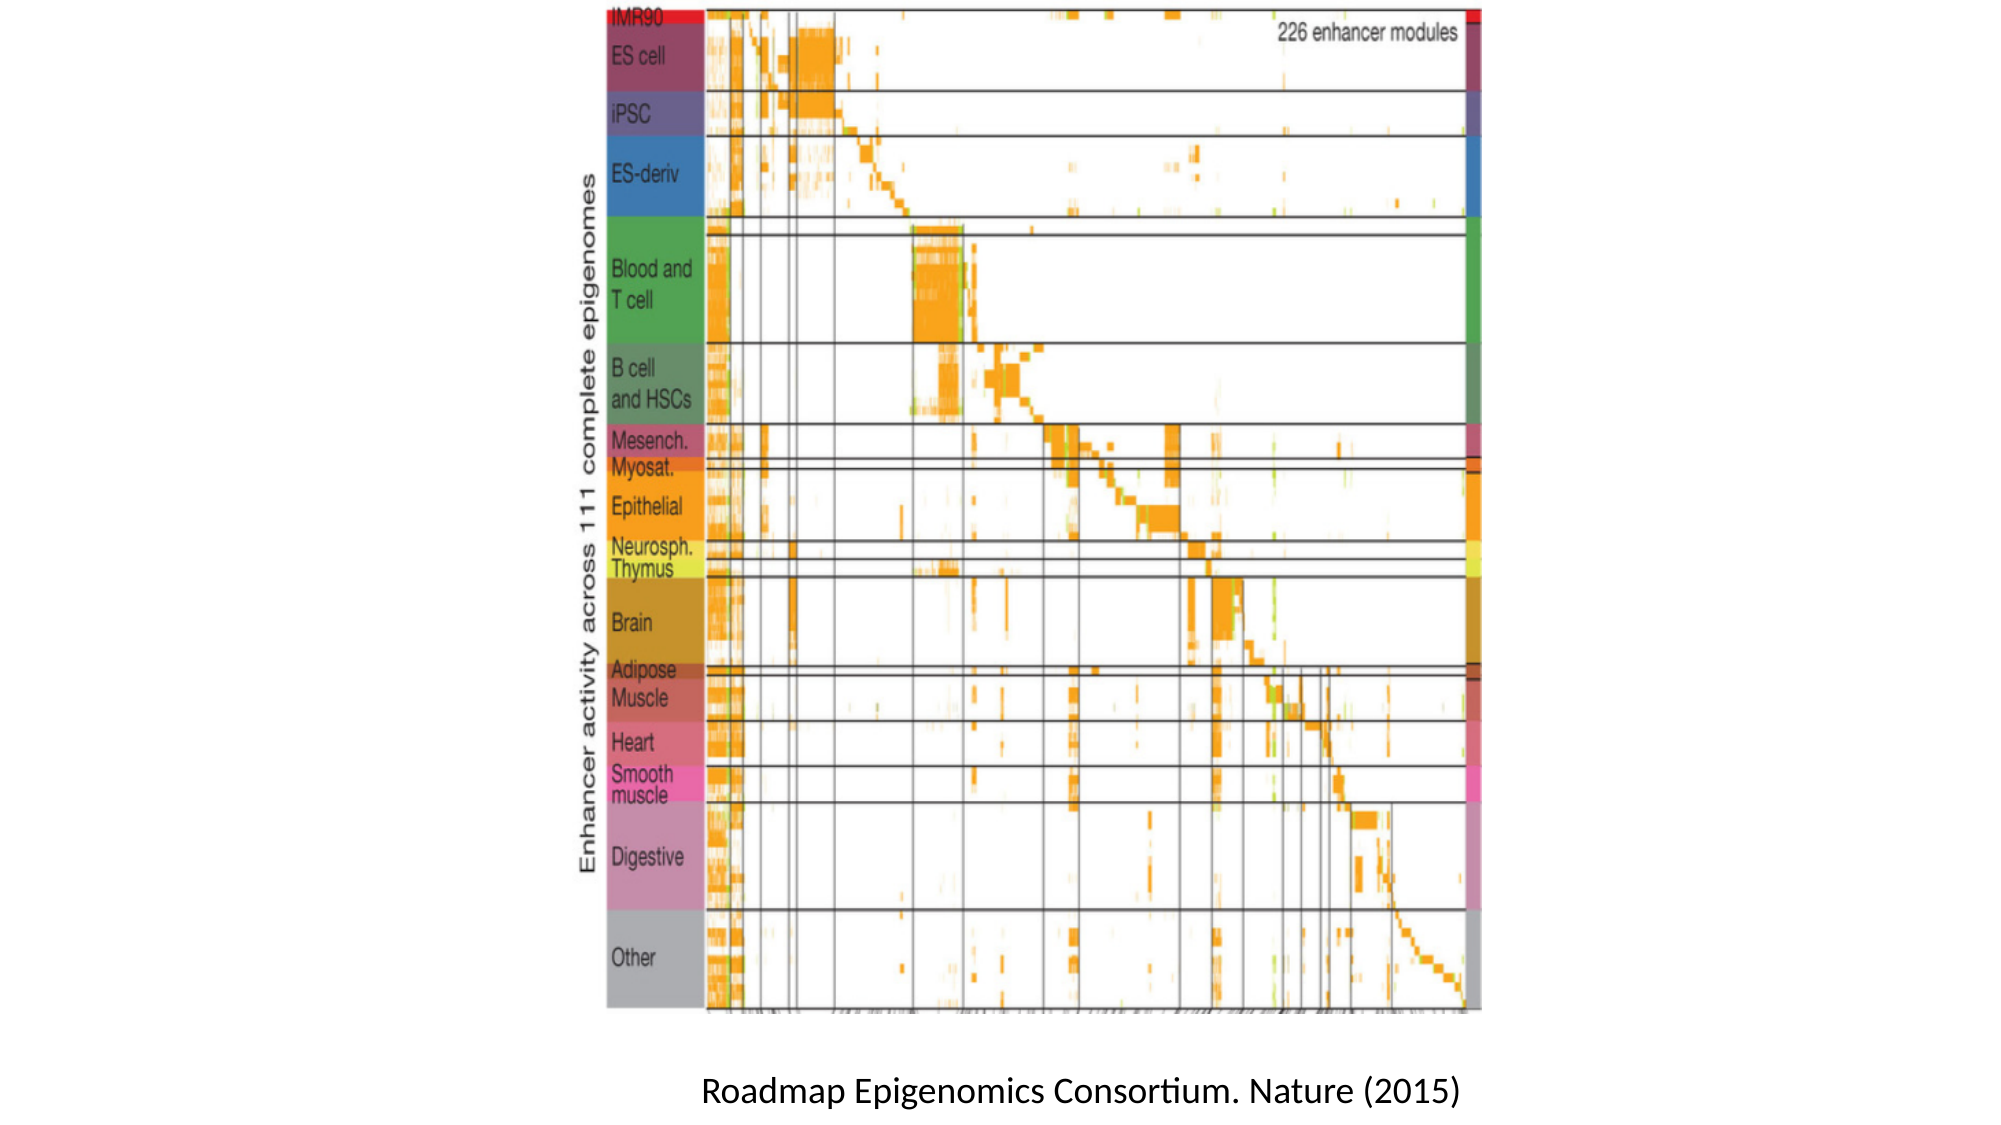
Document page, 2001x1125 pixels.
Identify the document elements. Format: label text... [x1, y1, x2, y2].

picture [563, 0, 1482, 1014]
text_box Roadmap Epigenomics Consortium. Nature (2015) [686, 1058, 1478, 1119]
